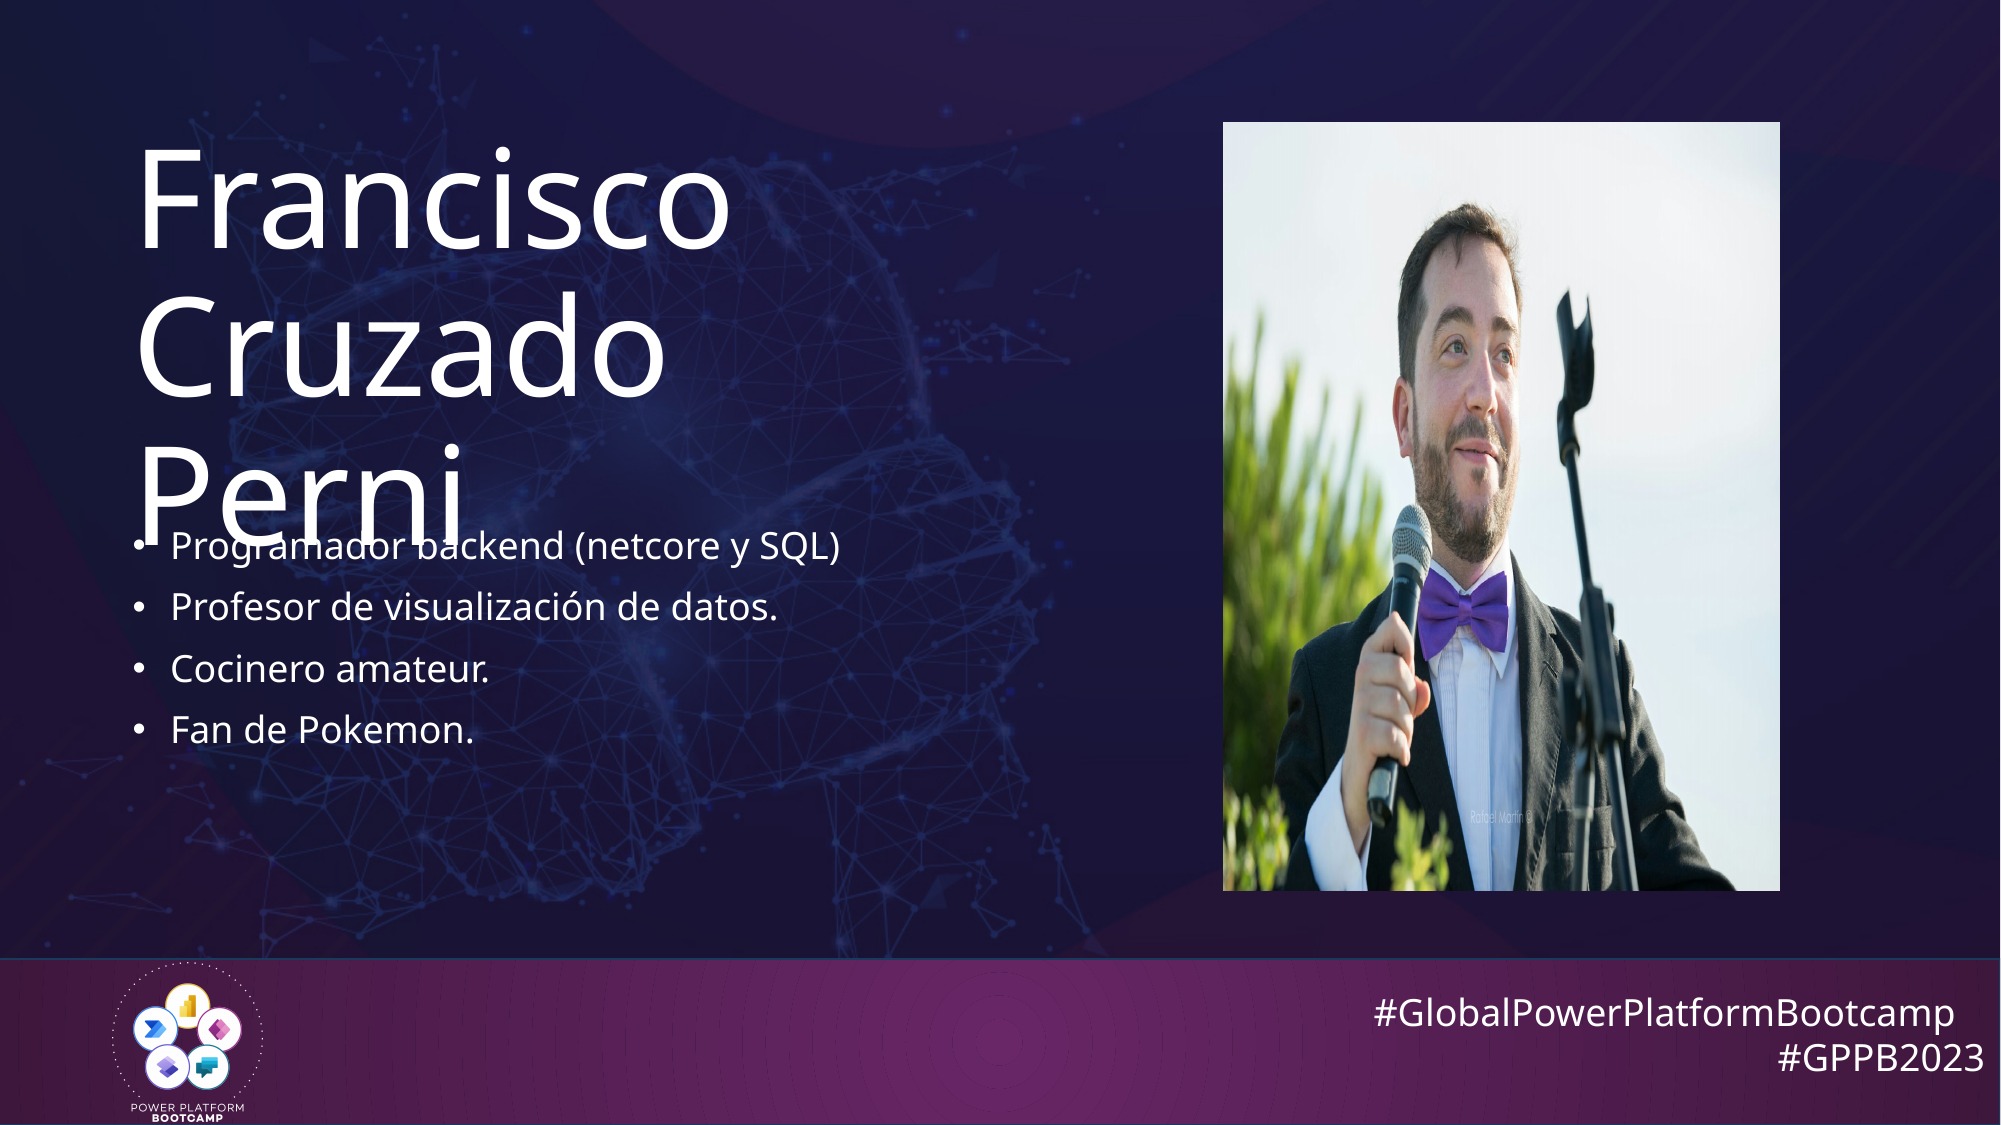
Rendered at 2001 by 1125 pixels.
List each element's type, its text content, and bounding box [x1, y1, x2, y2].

picture [0, 0, 2001, 958]
picture [112, 962, 263, 1122]
title Francisco Cruzado Perni [117, 122, 1000, 432]
list Programador backend (netcore y SQL) Profesor de visualización de datos. Cocinero amateur. Fan de Pokemon. [117, 519, 1000, 923]
